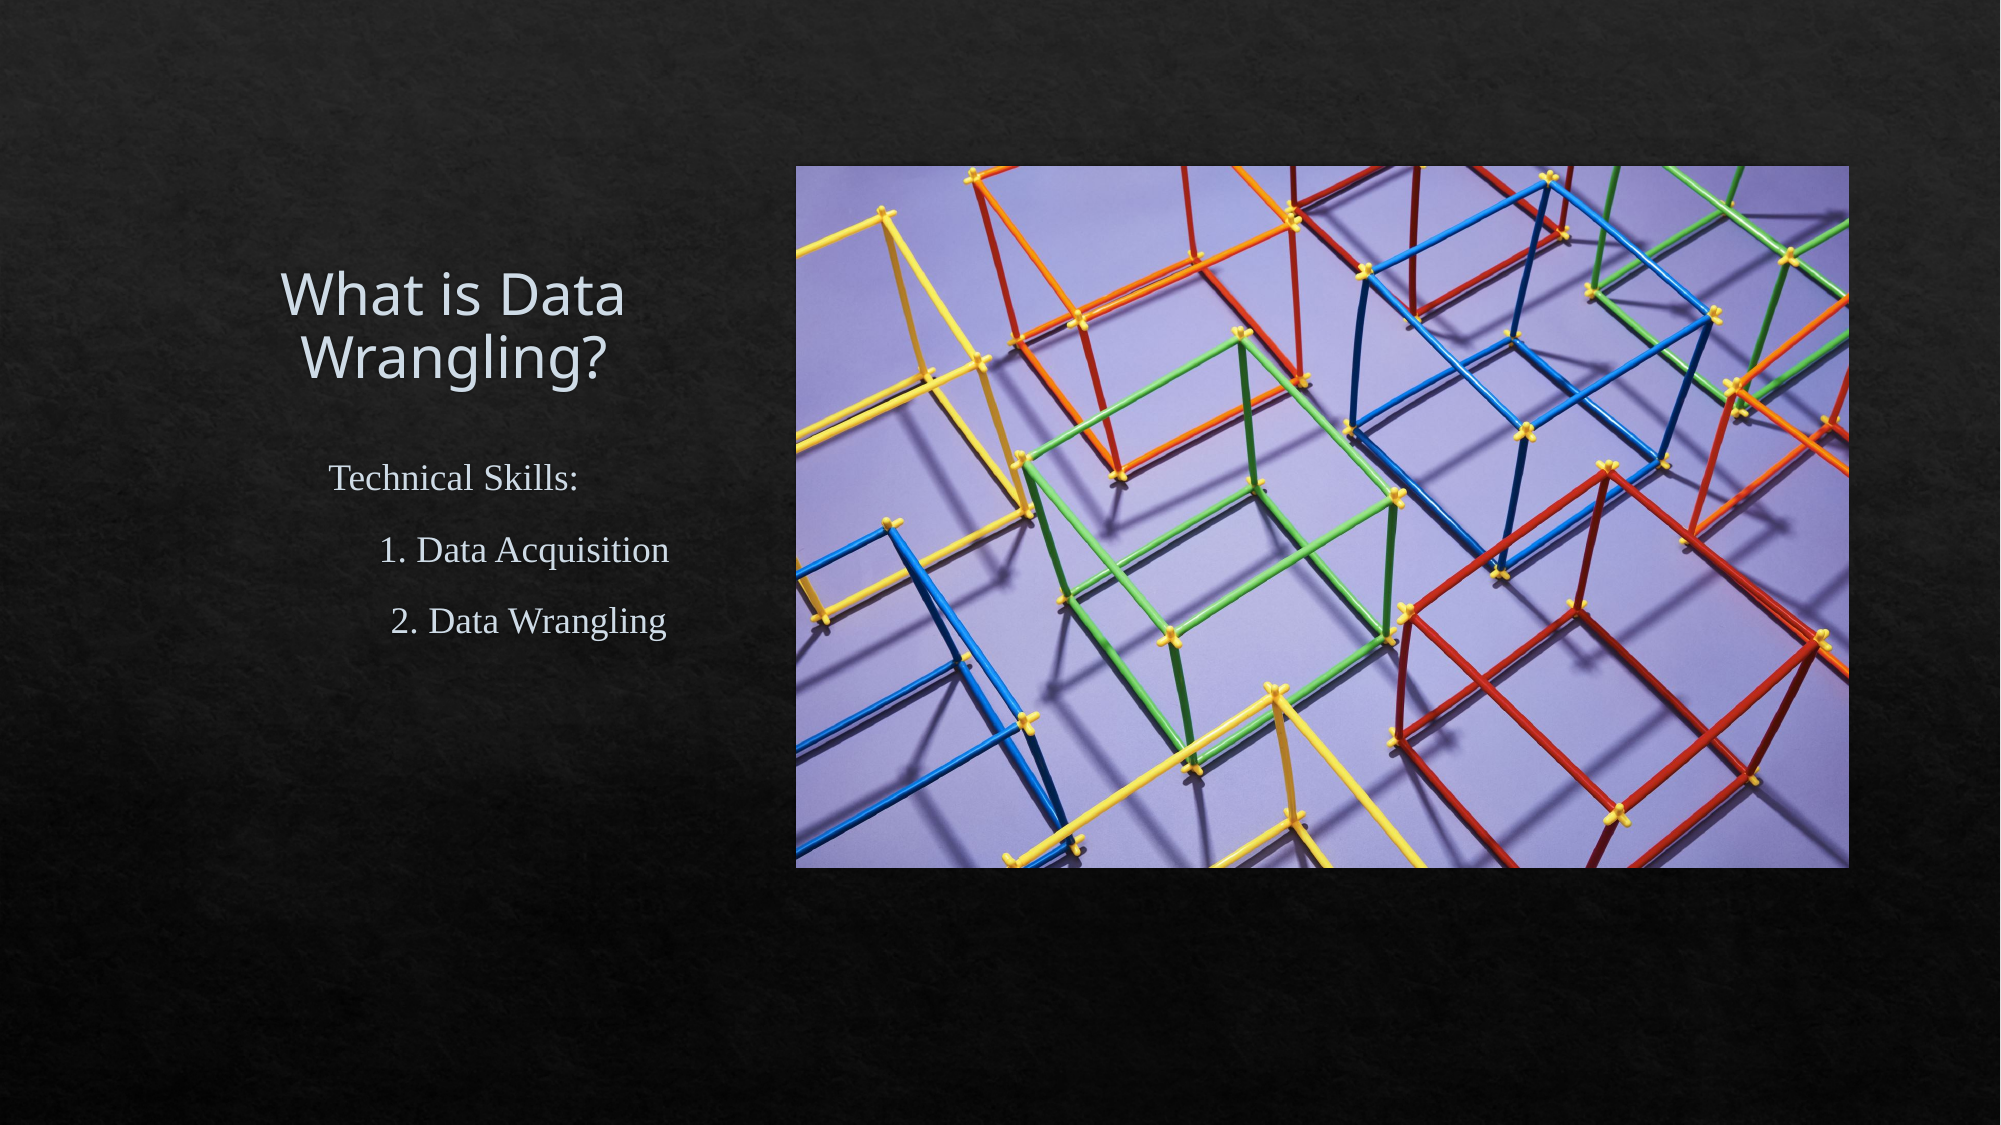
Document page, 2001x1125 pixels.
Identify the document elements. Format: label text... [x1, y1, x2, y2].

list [796, 165, 1849, 868]
list Technical Skills: 1. Data Acquisition 2. Data Wrangling [150, 438, 759, 1092]
title What is Data Wrangling? [149, 99, 758, 399]
